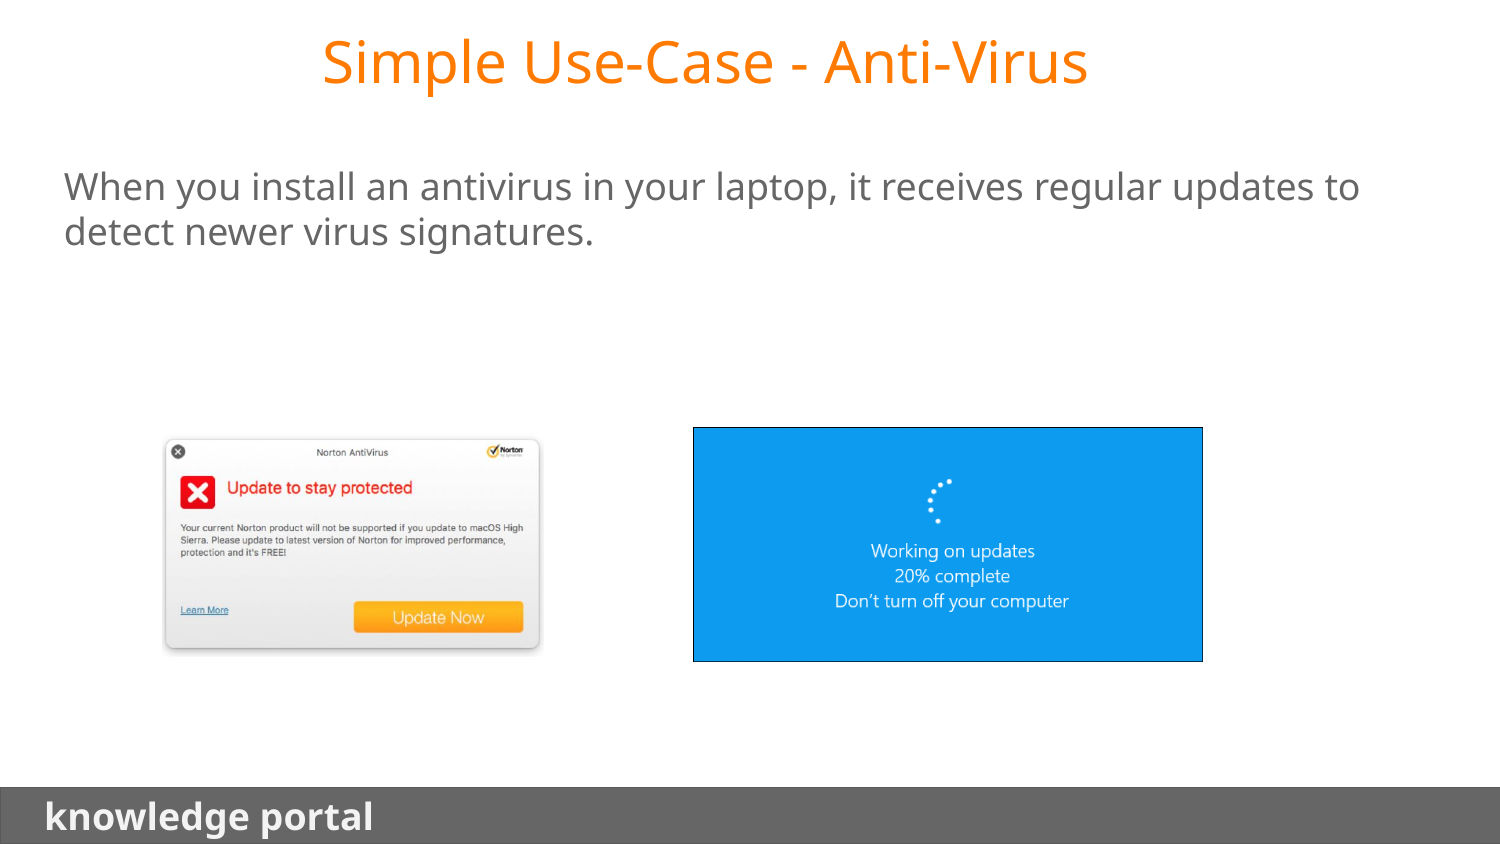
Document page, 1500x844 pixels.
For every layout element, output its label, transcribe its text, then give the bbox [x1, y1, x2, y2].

subtitle Simple Use-Case - Anti-Virus [0, 10, 1413, 141]
picture [162, 432, 545, 657]
picture [693, 426, 1203, 663]
text_box knowledge portal [0, 787, 1500, 844]
text_box When you install an antivirus in your laptop, it receives regular updates to detect newer virus signatures. [48, 102, 1433, 403]
